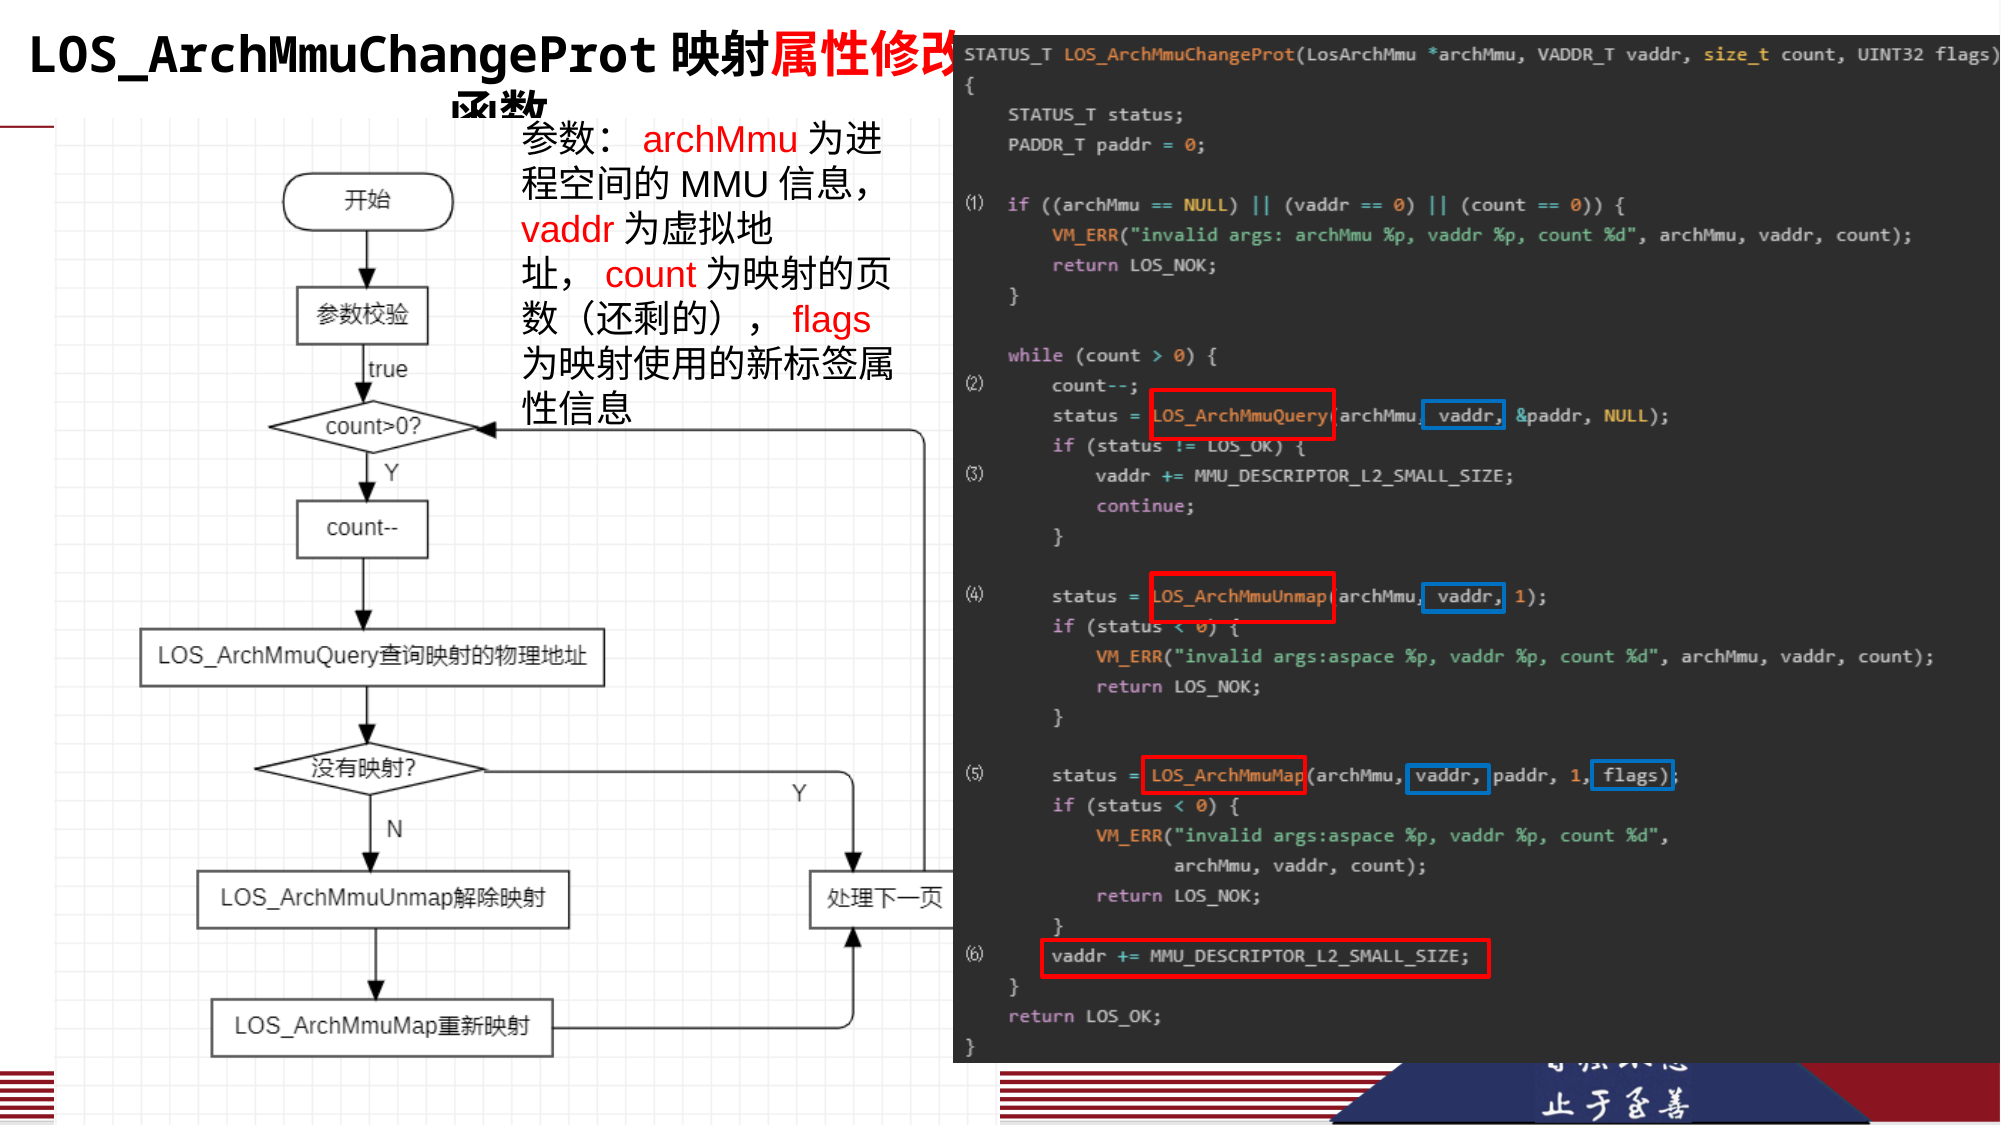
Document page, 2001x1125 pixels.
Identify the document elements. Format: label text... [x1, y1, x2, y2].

text_box 参数：archMmu为进程空间的MMU信息，vaddr为虚拟地址，count为映射的页数（还剩的），flags为映射使用的新标签属性信息 [506, 107, 912, 117]
picture [0, 0, 2001, 1125]
title LOS_ArchMmuChangeProt映射属性修改函数 [0, 0, 1000, 192]
